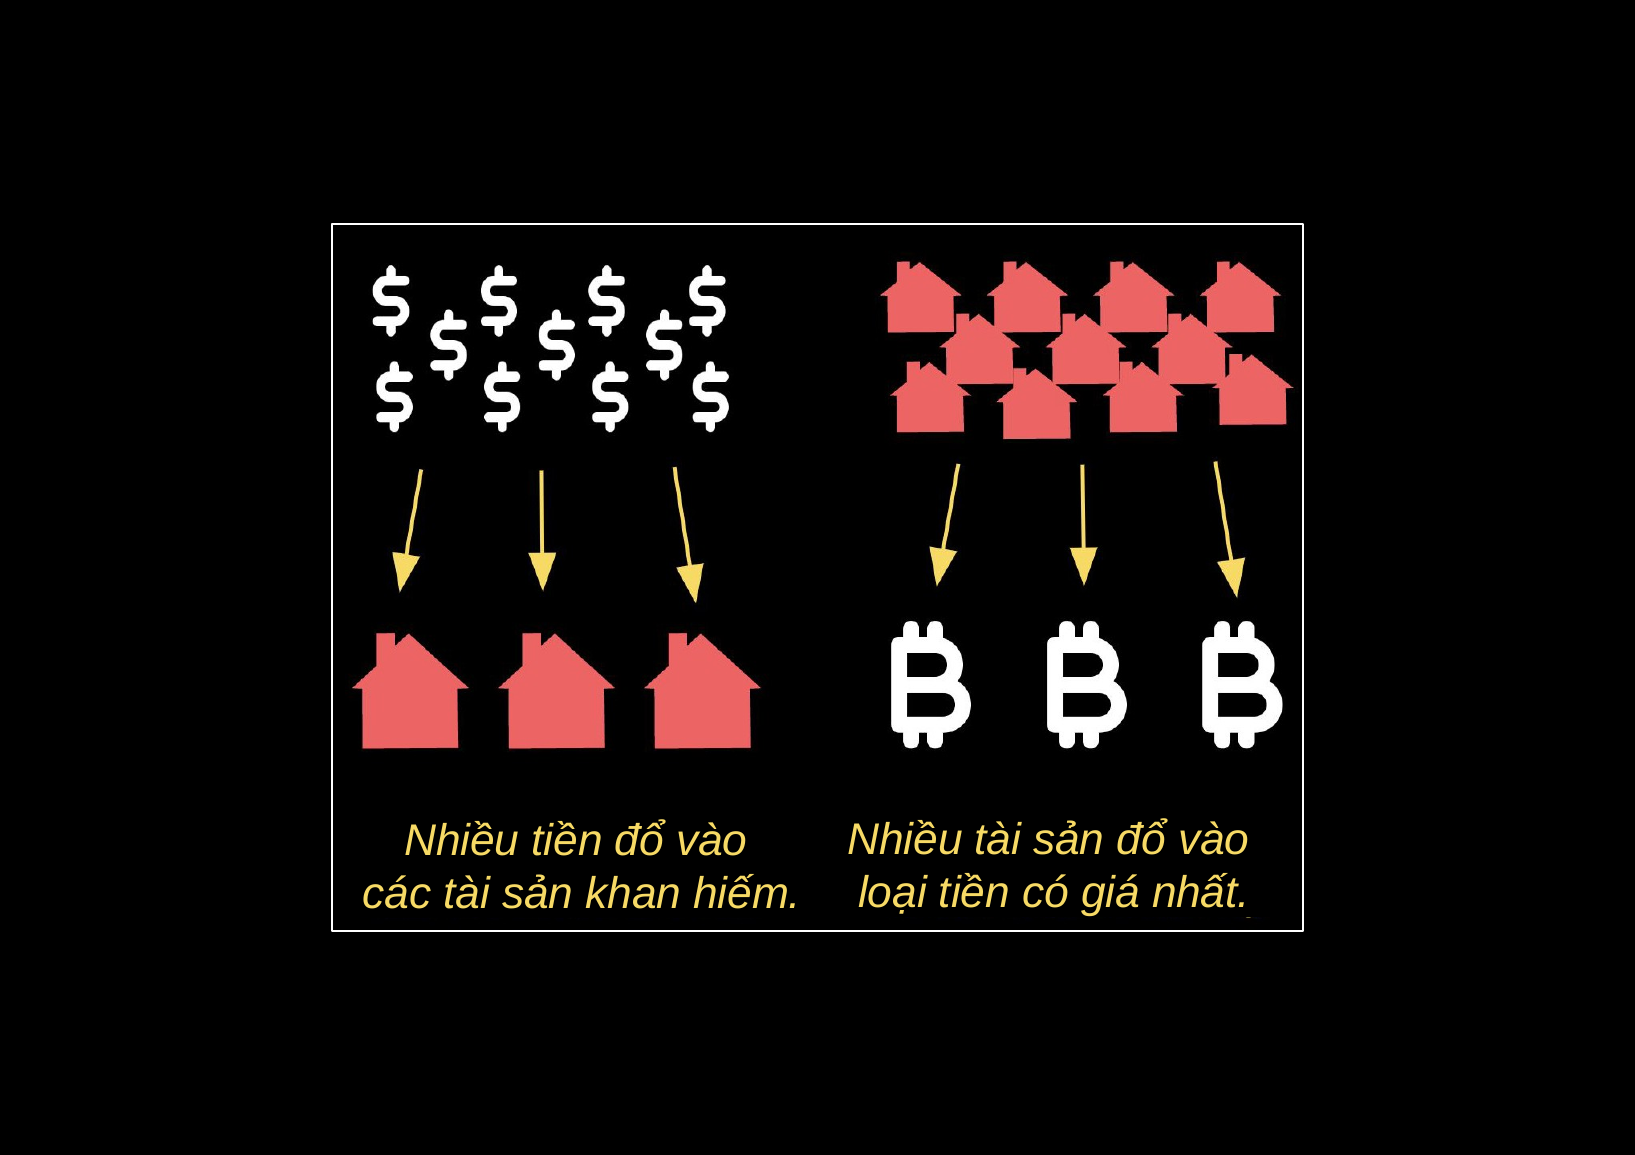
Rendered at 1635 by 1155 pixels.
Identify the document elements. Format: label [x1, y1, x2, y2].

text_box [331, 223, 1304, 932]
